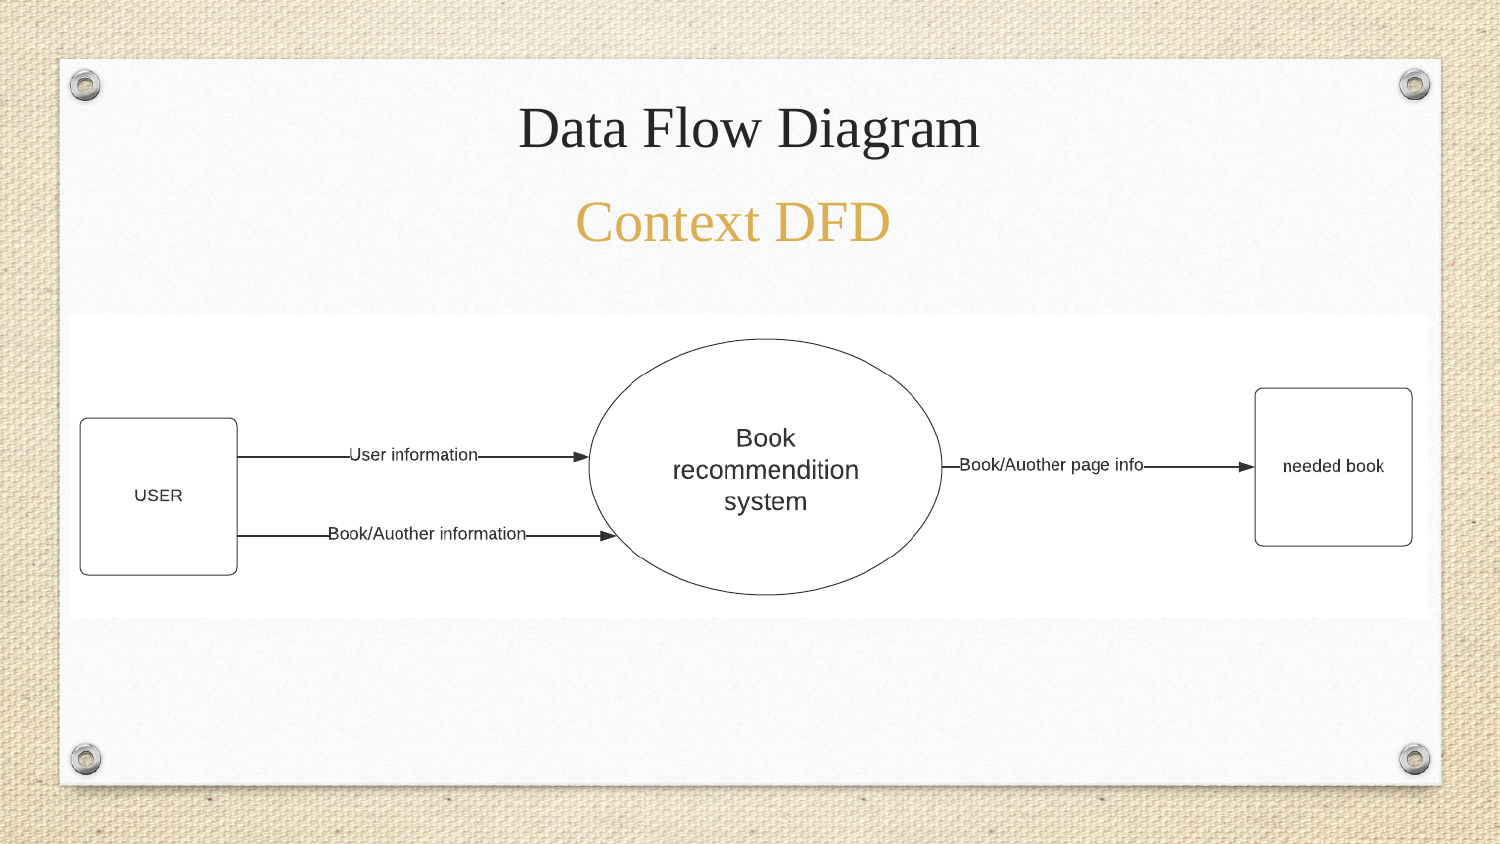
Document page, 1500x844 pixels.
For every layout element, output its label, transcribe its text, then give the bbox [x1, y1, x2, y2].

picture [0, 0, 1500, 844]
text_box Context DFD [560, 176, 940, 261]
title Data Flow Diagram [327, 88, 1173, 160]
